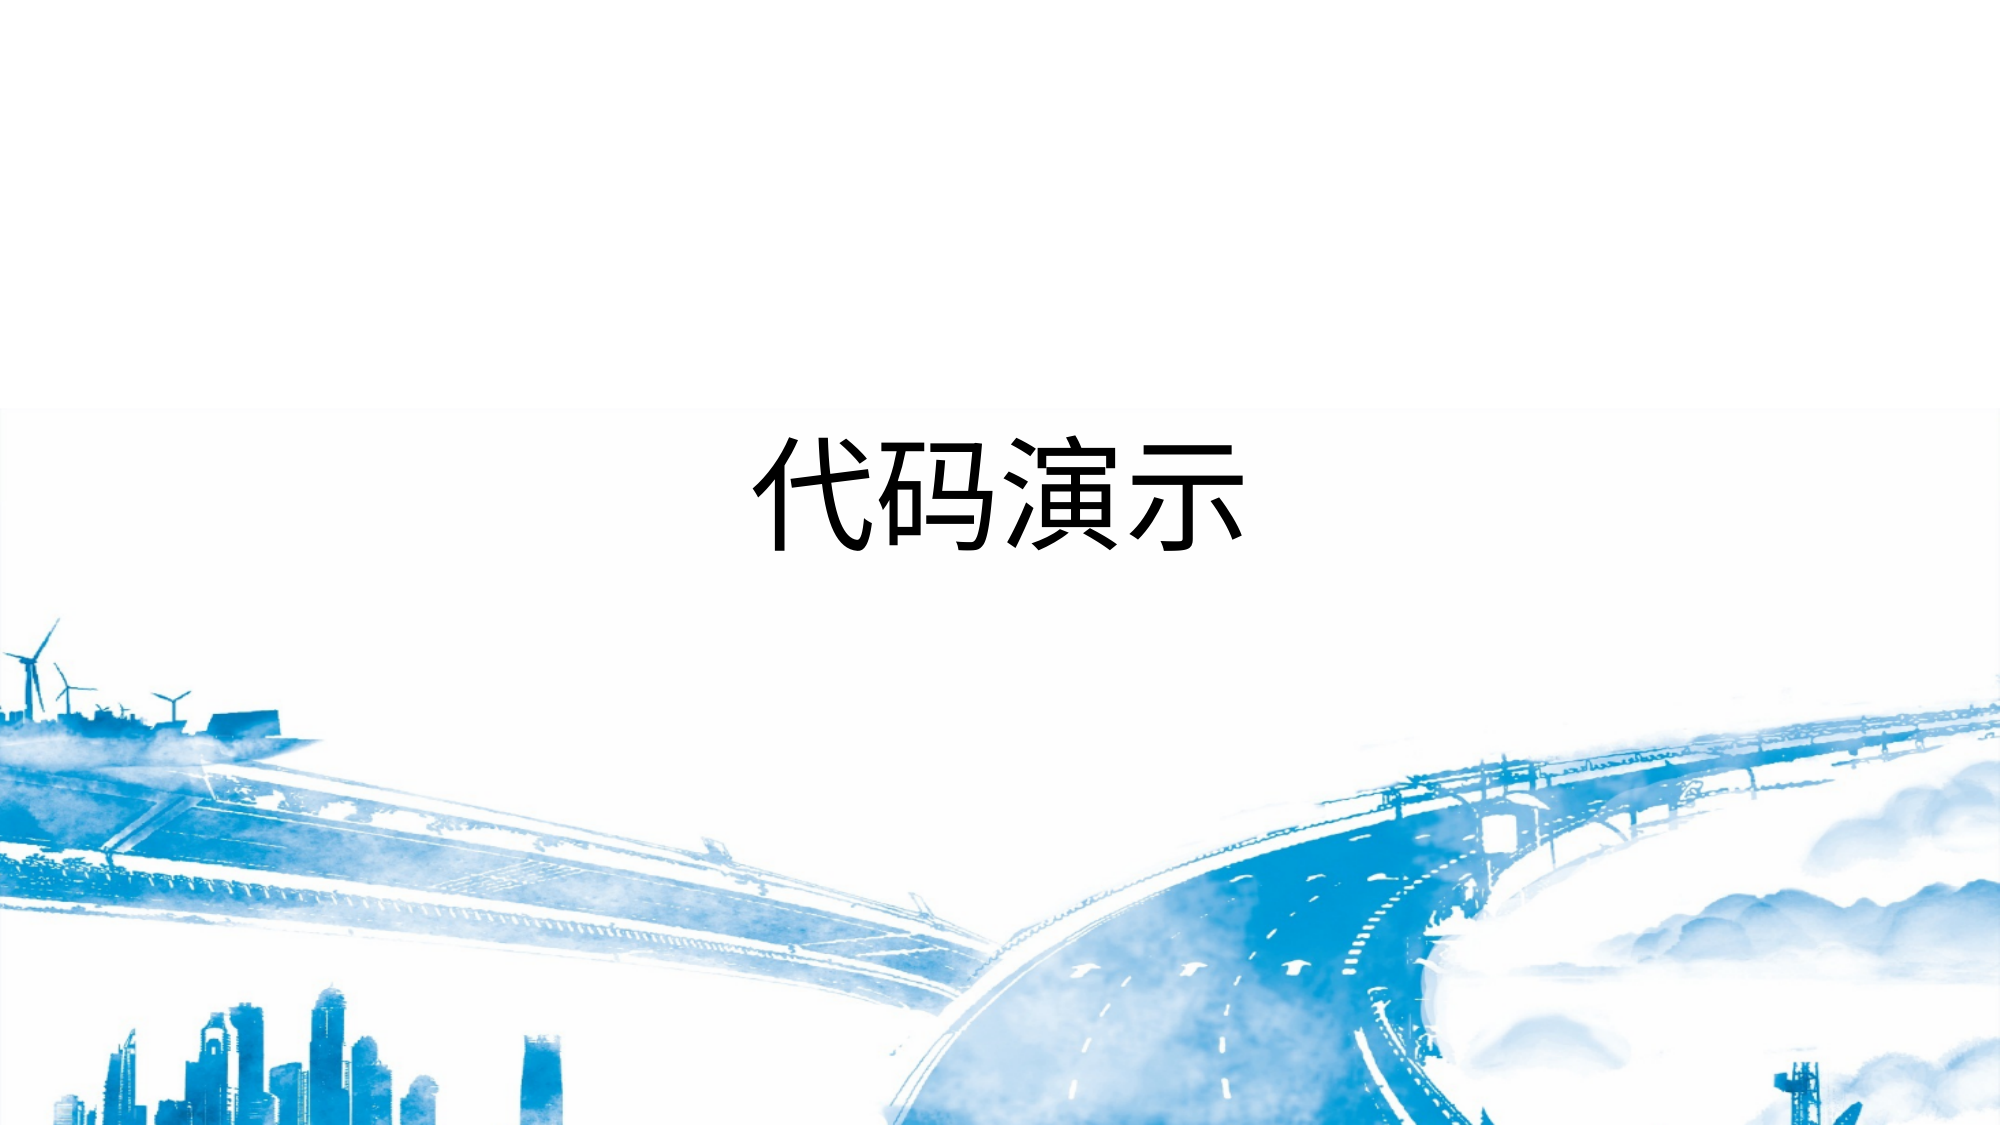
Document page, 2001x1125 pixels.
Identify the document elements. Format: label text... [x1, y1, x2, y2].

title 代码演示 [249, 184, 1750, 576]
picture [1374, 1119, 1389, 1125]
picture [1442, 1110, 1453, 1118]
picture [0, 143, 2000, 1125]
picture [1433, 1099, 1442, 1106]
